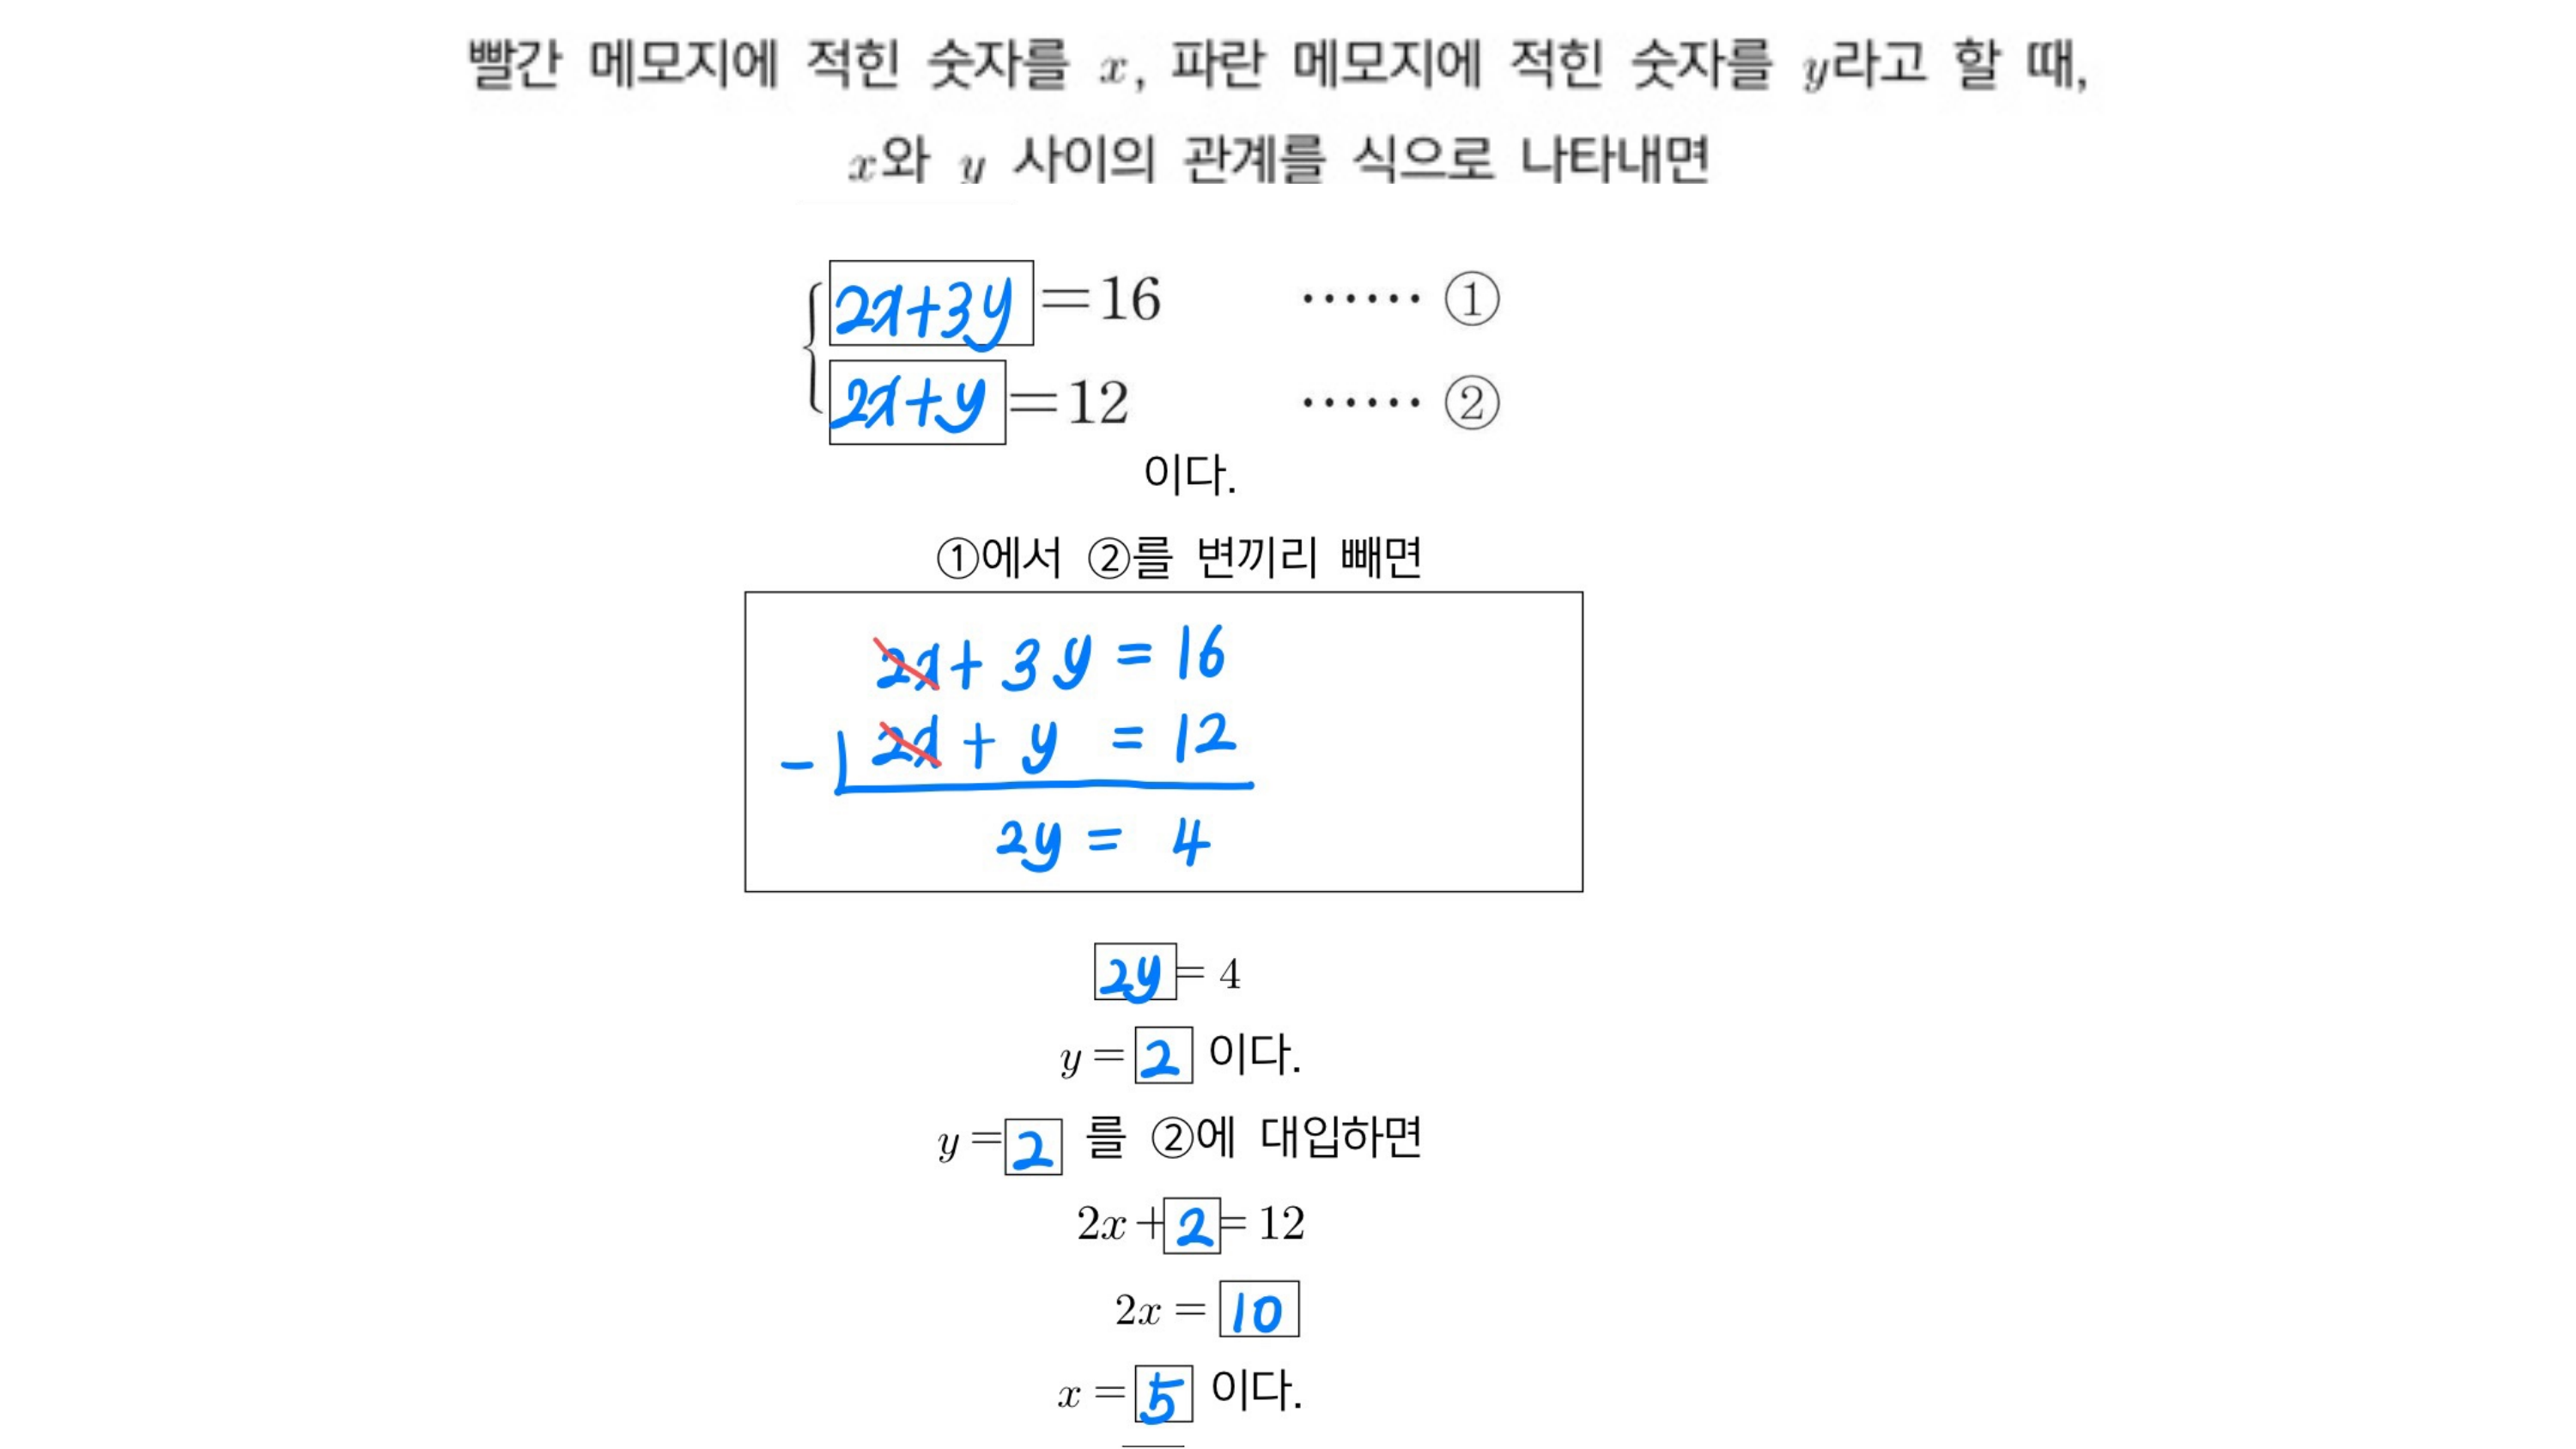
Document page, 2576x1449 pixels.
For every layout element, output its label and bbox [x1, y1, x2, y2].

picture [452, 26, 2124, 1449]
